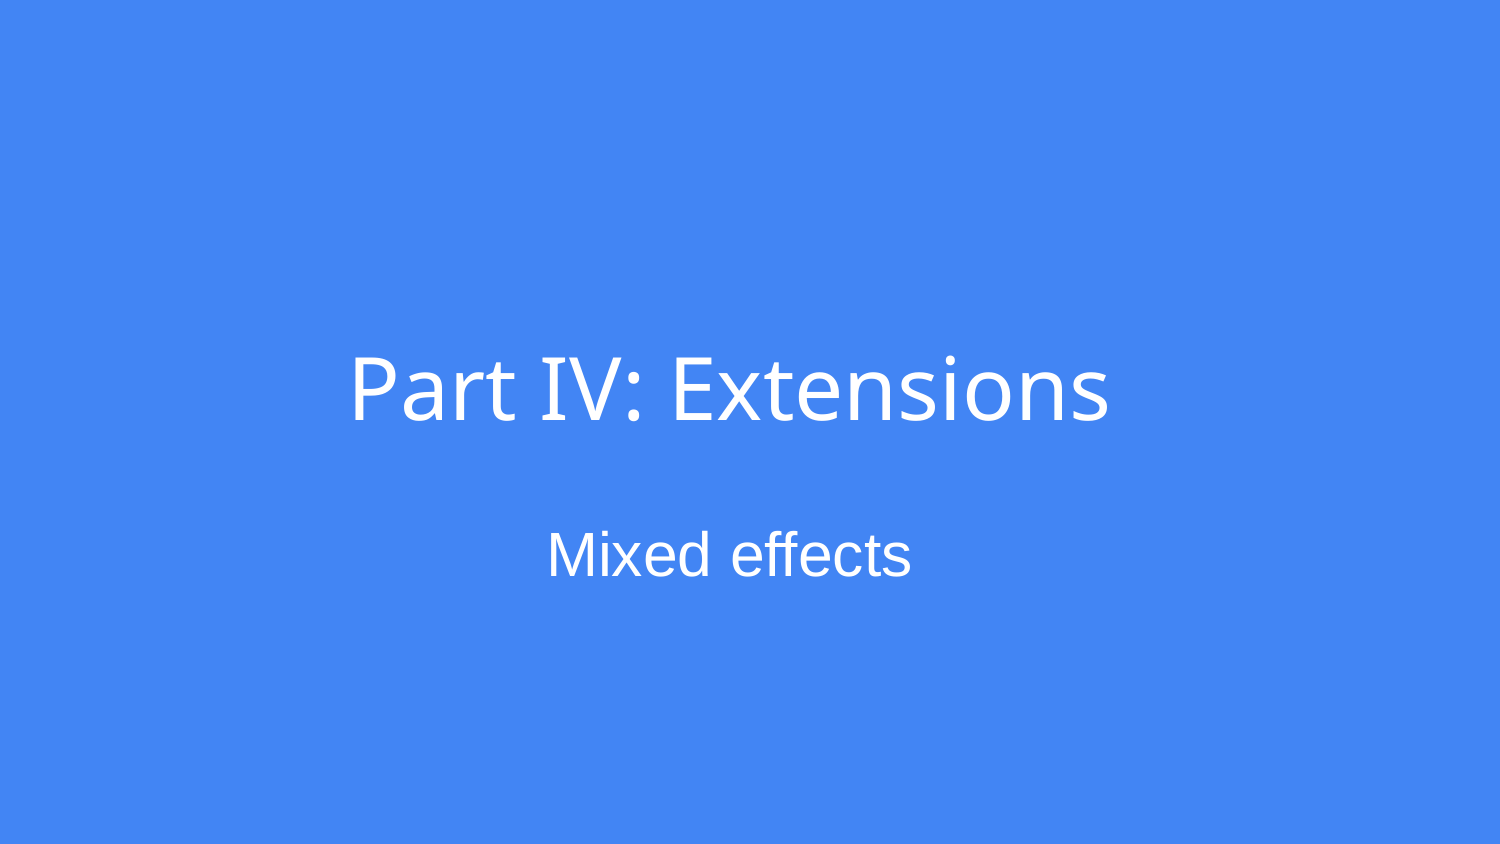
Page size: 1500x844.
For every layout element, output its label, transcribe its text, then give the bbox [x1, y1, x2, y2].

text_box Mixed effects [286, 498, 1173, 603]
title Part IV: Extensions [55, 302, 1404, 469]
